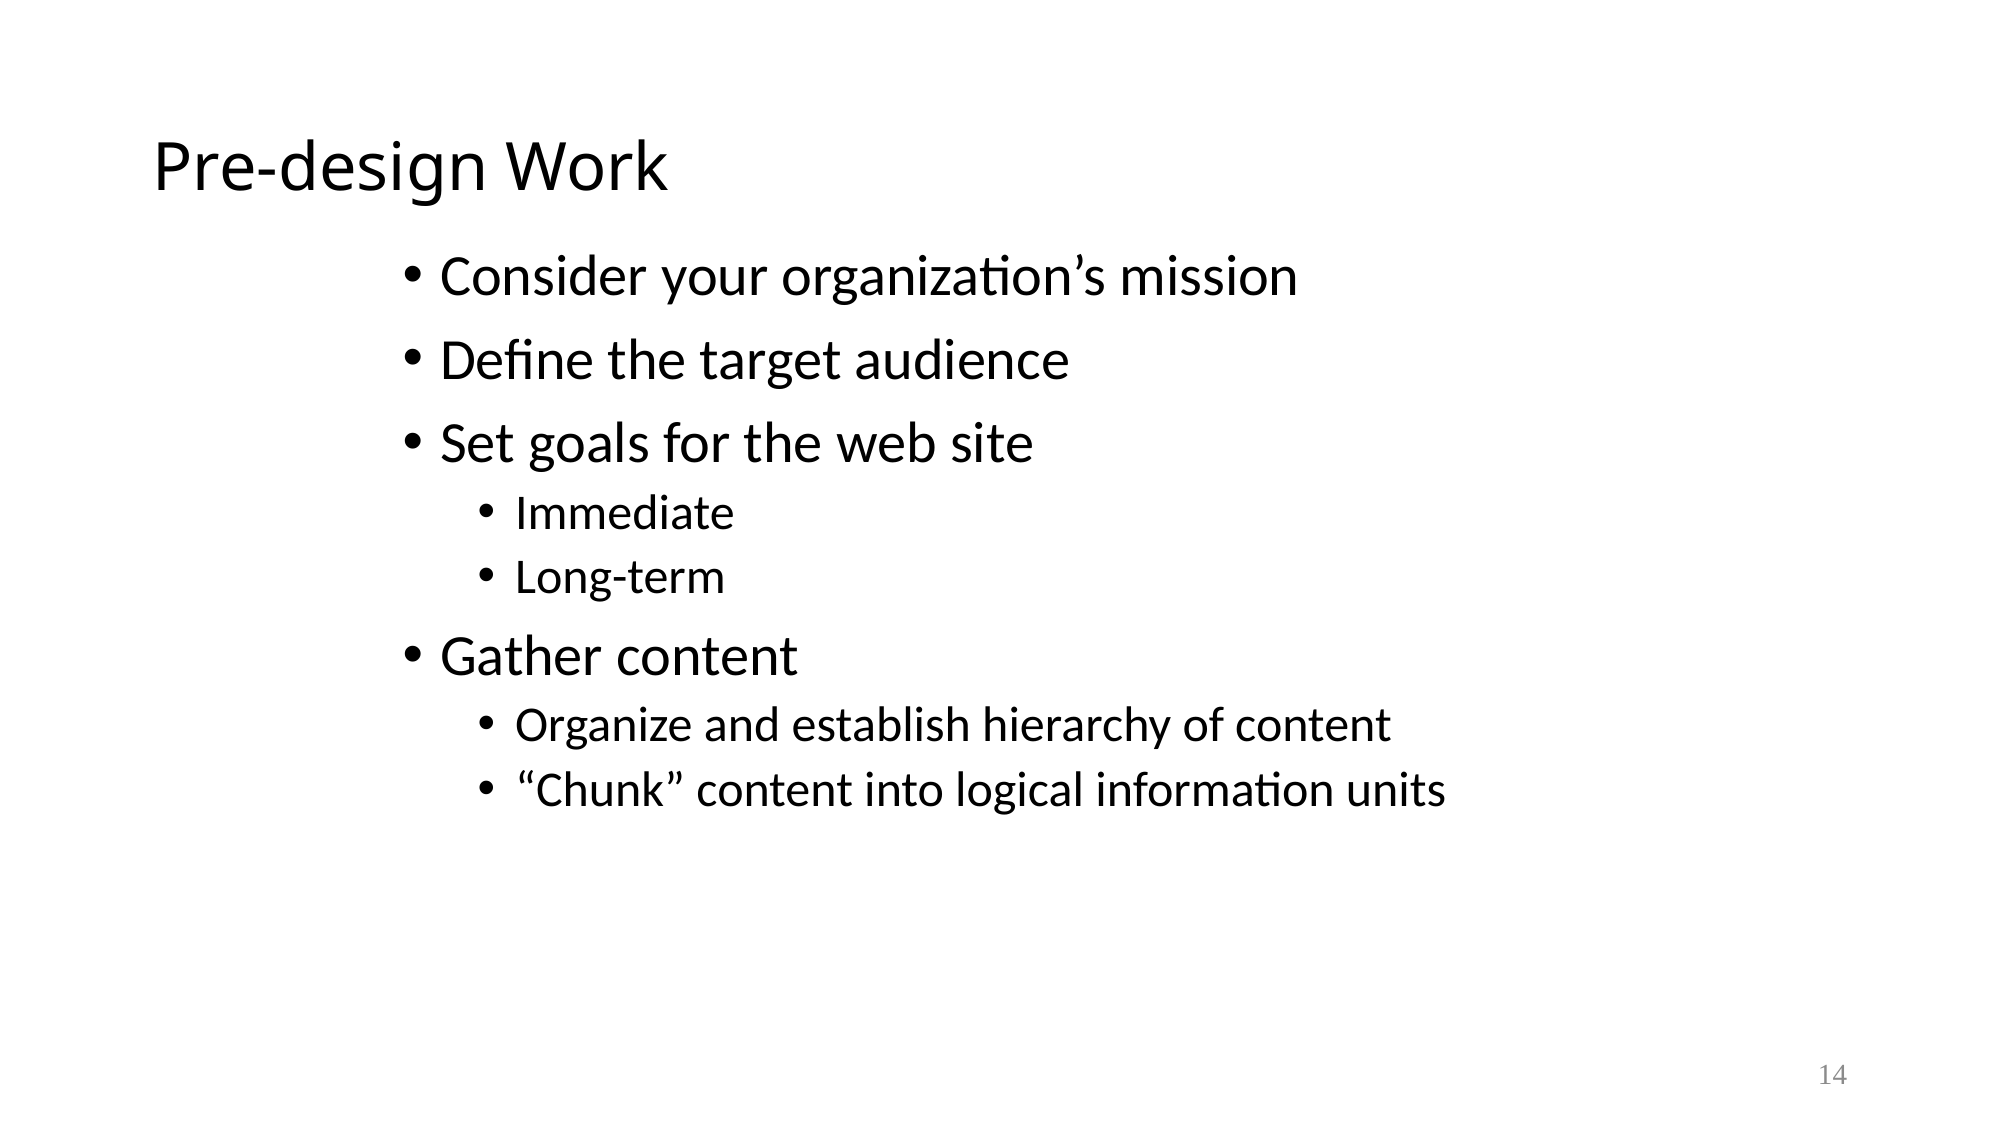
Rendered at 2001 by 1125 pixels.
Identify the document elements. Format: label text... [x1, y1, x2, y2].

list Consider your organization’s mission Define the target audience Set goals for the web site Immediate Long-term Gather content Organize and establish hierarchy of content “Chunk” content into logical information units [387, 237, 1750, 1125]
slide_number 14 [1750, 1042, 1863, 1103]
title Pre-design Work [137, 59, 1863, 278]
